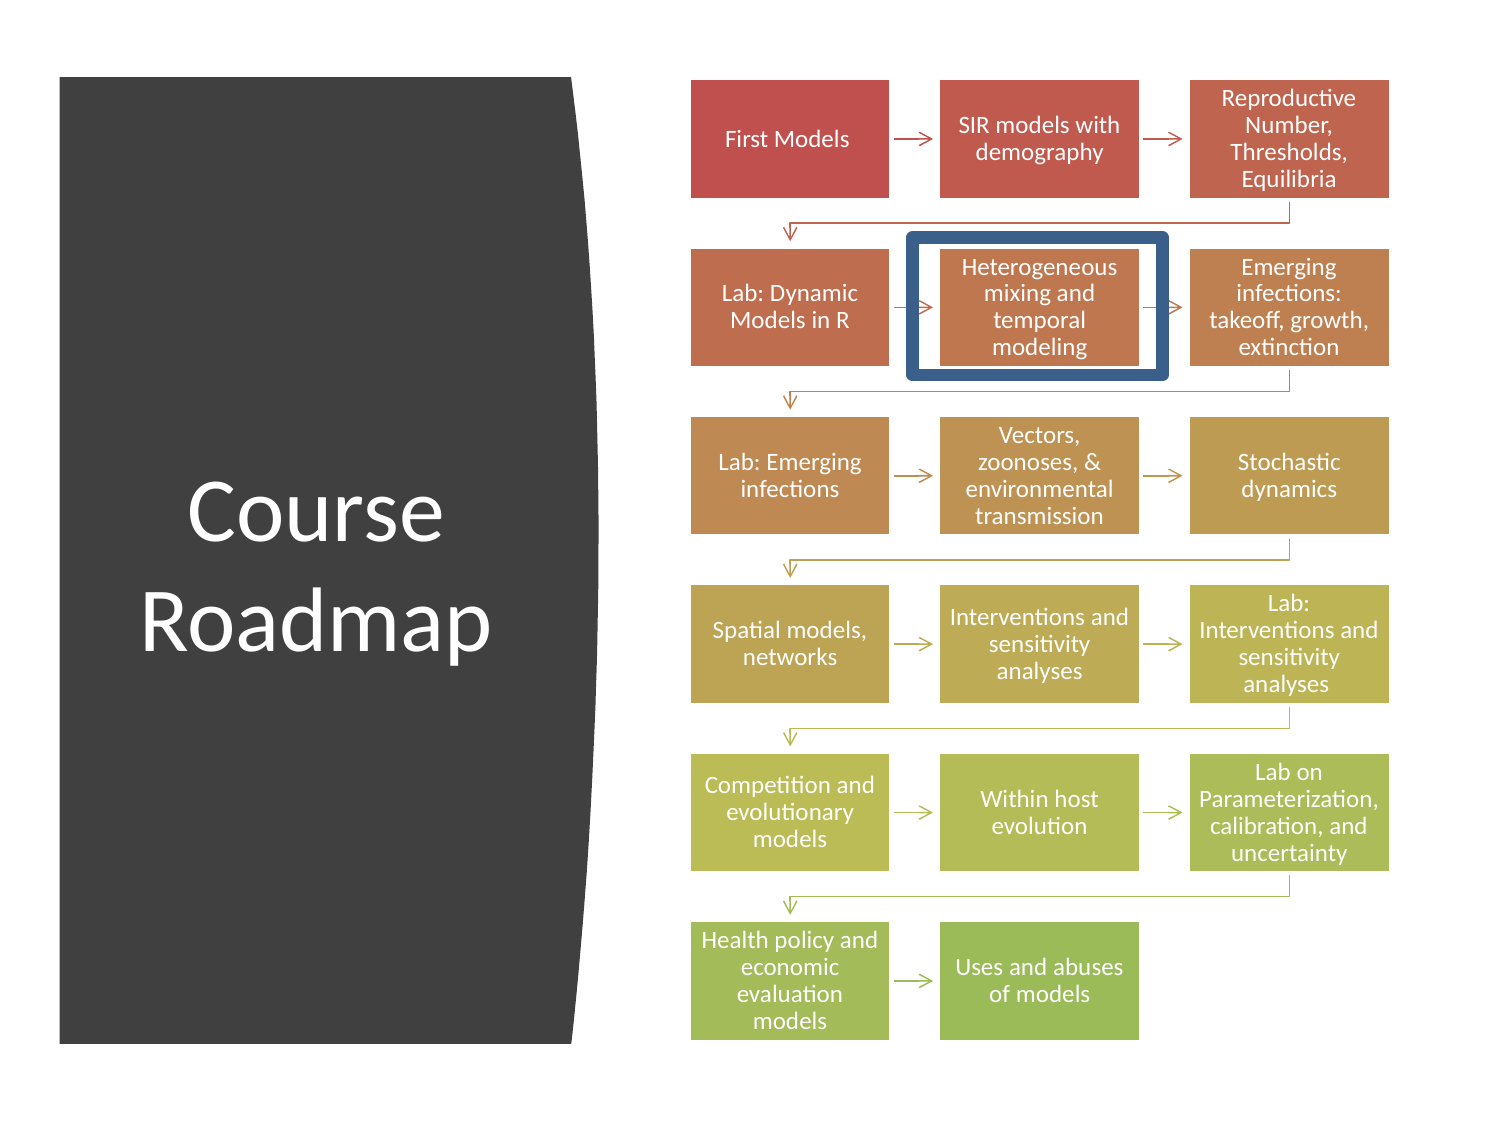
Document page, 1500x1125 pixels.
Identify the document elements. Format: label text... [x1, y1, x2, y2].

title Course Roadmap [106, 166, 527, 953]
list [638, 76, 1441, 1043]
text_box [57, 75, 601, 1046]
